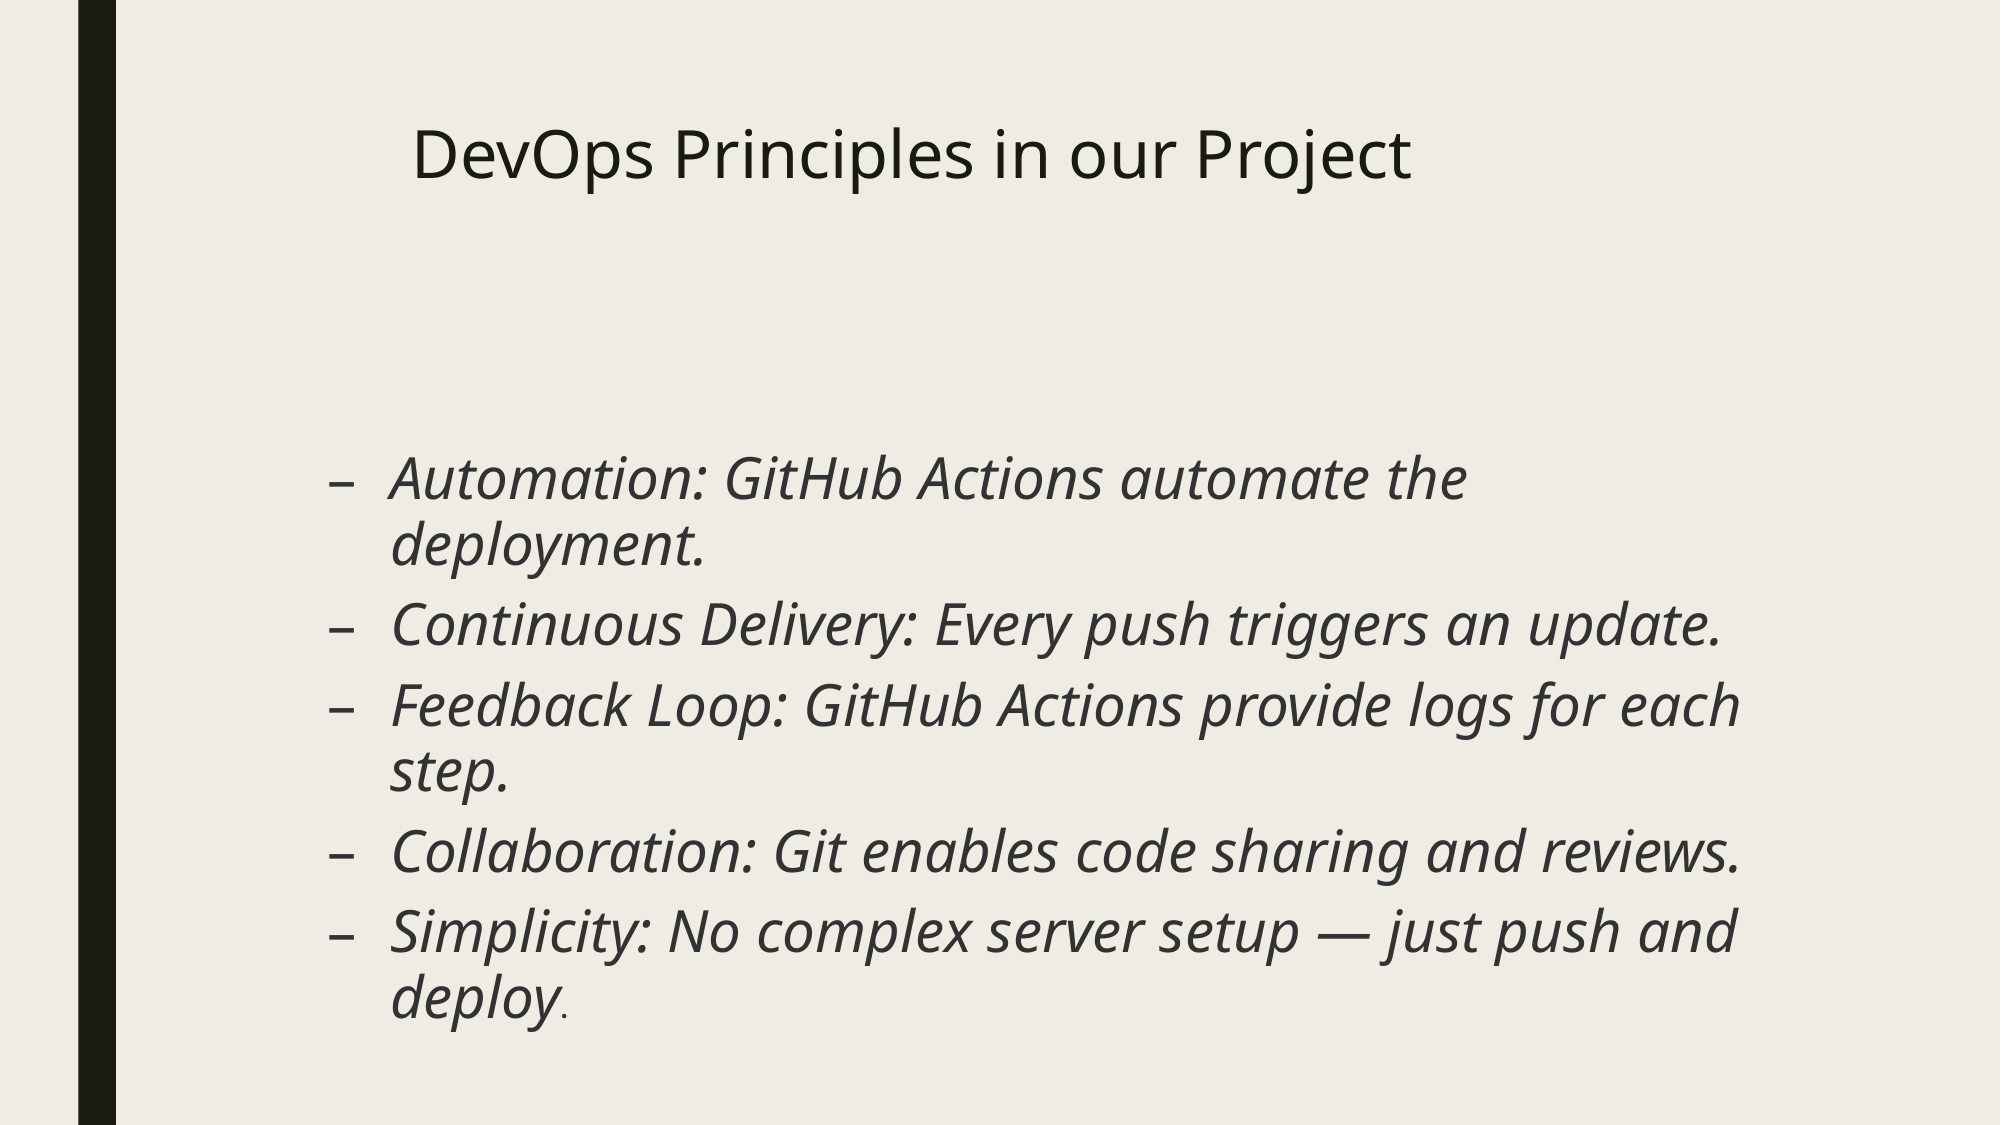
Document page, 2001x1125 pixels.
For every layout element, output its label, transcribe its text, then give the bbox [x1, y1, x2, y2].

list Automation: GitHub Actions automate the deployment. Continuous Delivery: Every push triggers an update. Feedback Loop: GitHub Actions provide logs for each step. Collaboration: Git enables code sharing and reviews. Simplicity: No complex server setup — just push and deploy. [225, 375, 1800, 963]
title DevOps Principles in our Project [396, 114, 1972, 358]
